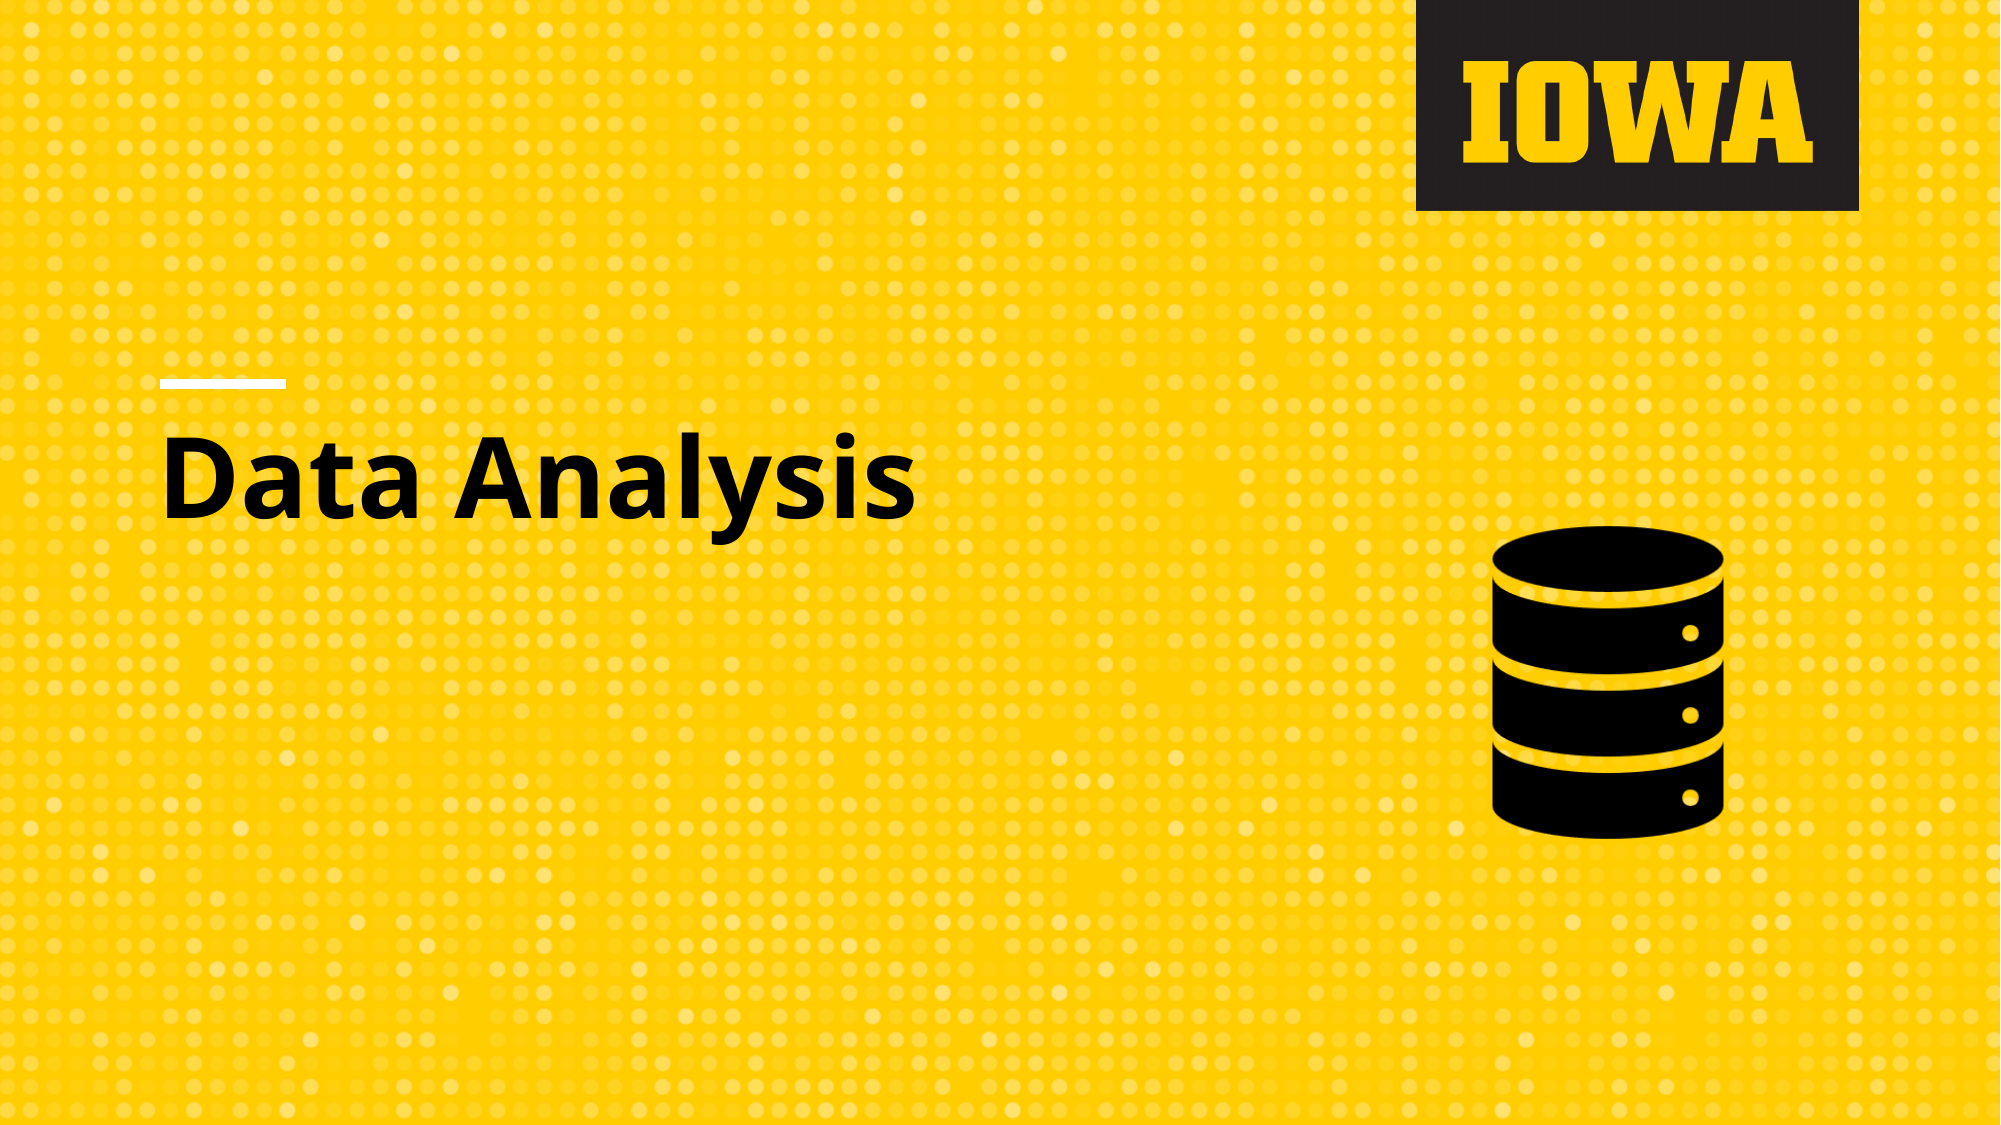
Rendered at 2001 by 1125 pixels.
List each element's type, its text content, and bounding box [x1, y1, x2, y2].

picture [1410, 485, 1806, 880]
text_box Data Analysis [142, 414, 1807, 578]
picture [1416, 0, 1859, 211]
